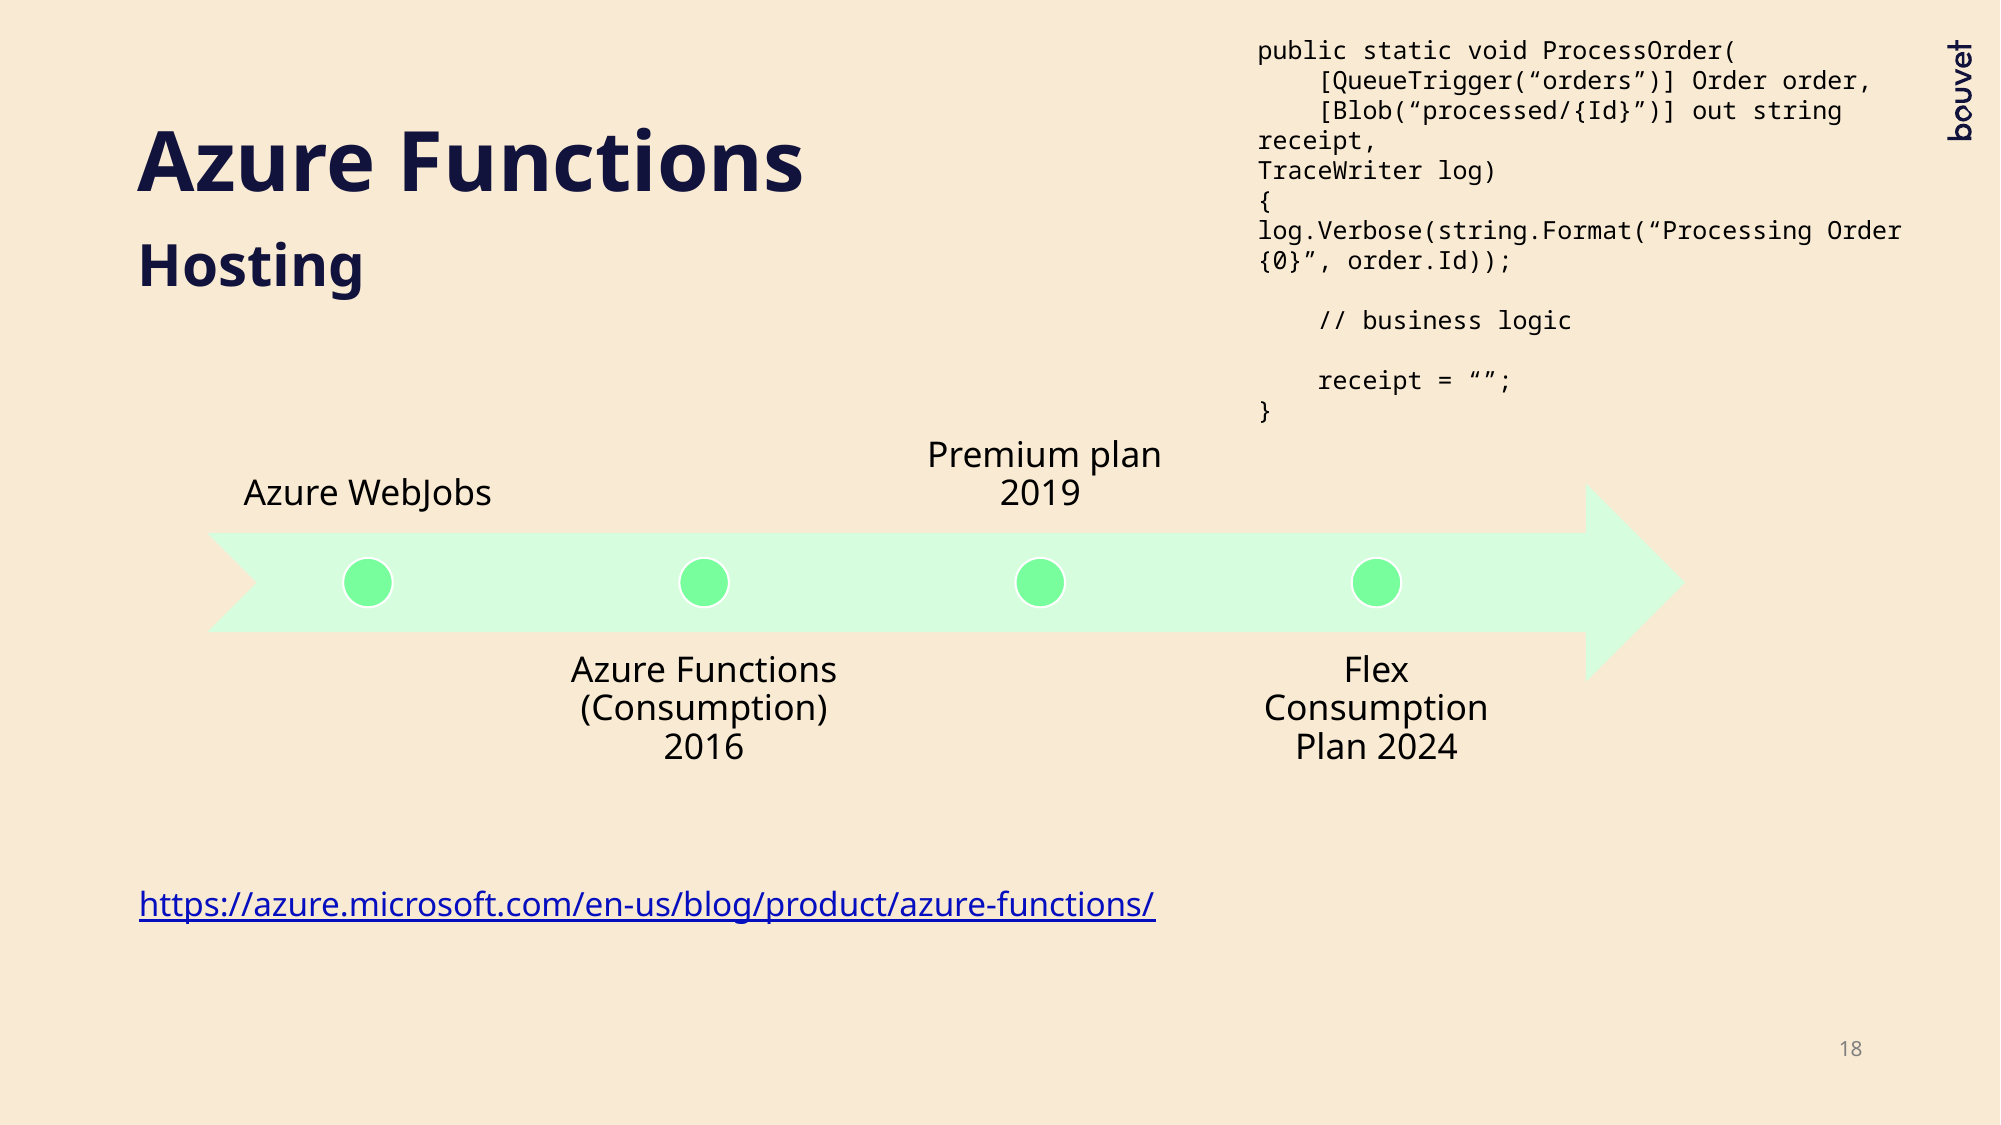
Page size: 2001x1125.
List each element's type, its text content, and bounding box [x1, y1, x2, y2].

text_box public static void ProcessOrder( [QueueTrigger(“orders”)] Order order, [Blob(“processed/{Id}”)] out string receipt, TraceWriter log) { log.Verbose(string.Format(“Processing Order {0}”, order.Id)); // business logic receipt = “”; } [1257, 34, 1960, 425]
slide_number 18 [1733, 1017, 1863, 1082]
list Hosting [137, 214, 1257, 314]
title Azure Functions [137, 119, 1257, 214]
text_box https://azure.microsoft.com/en-us/blog/product/azure-functions/ [138, 883, 1207, 969]
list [207, 334, 1686, 831]
